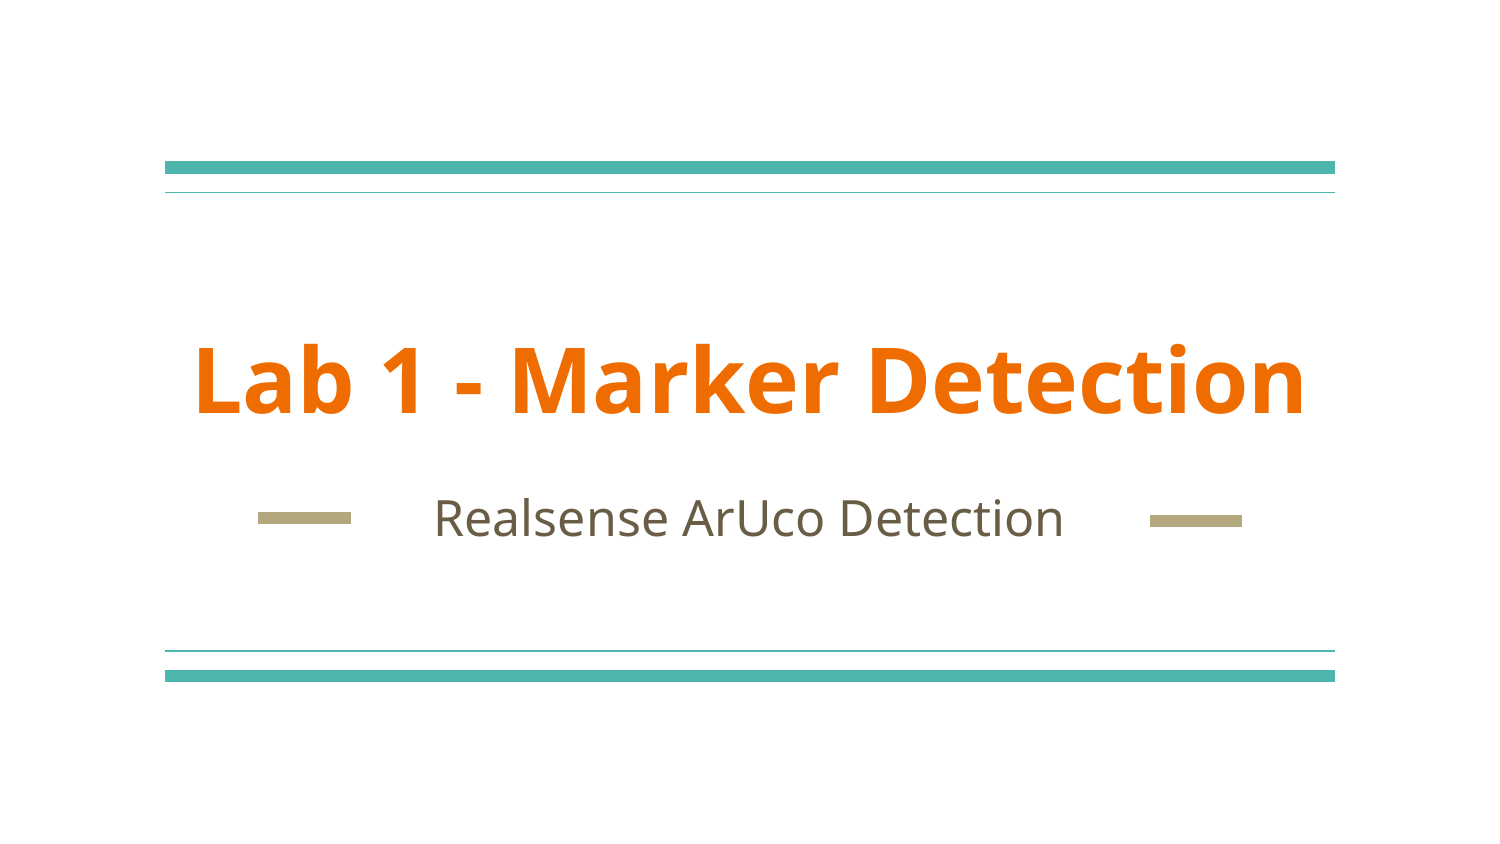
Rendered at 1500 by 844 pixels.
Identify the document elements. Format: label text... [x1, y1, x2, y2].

title Lab 1 - Marker Detection [164, 287, 1336, 456]
subtitle Realsense ArUco Detection [350, 467, 1150, 598]
